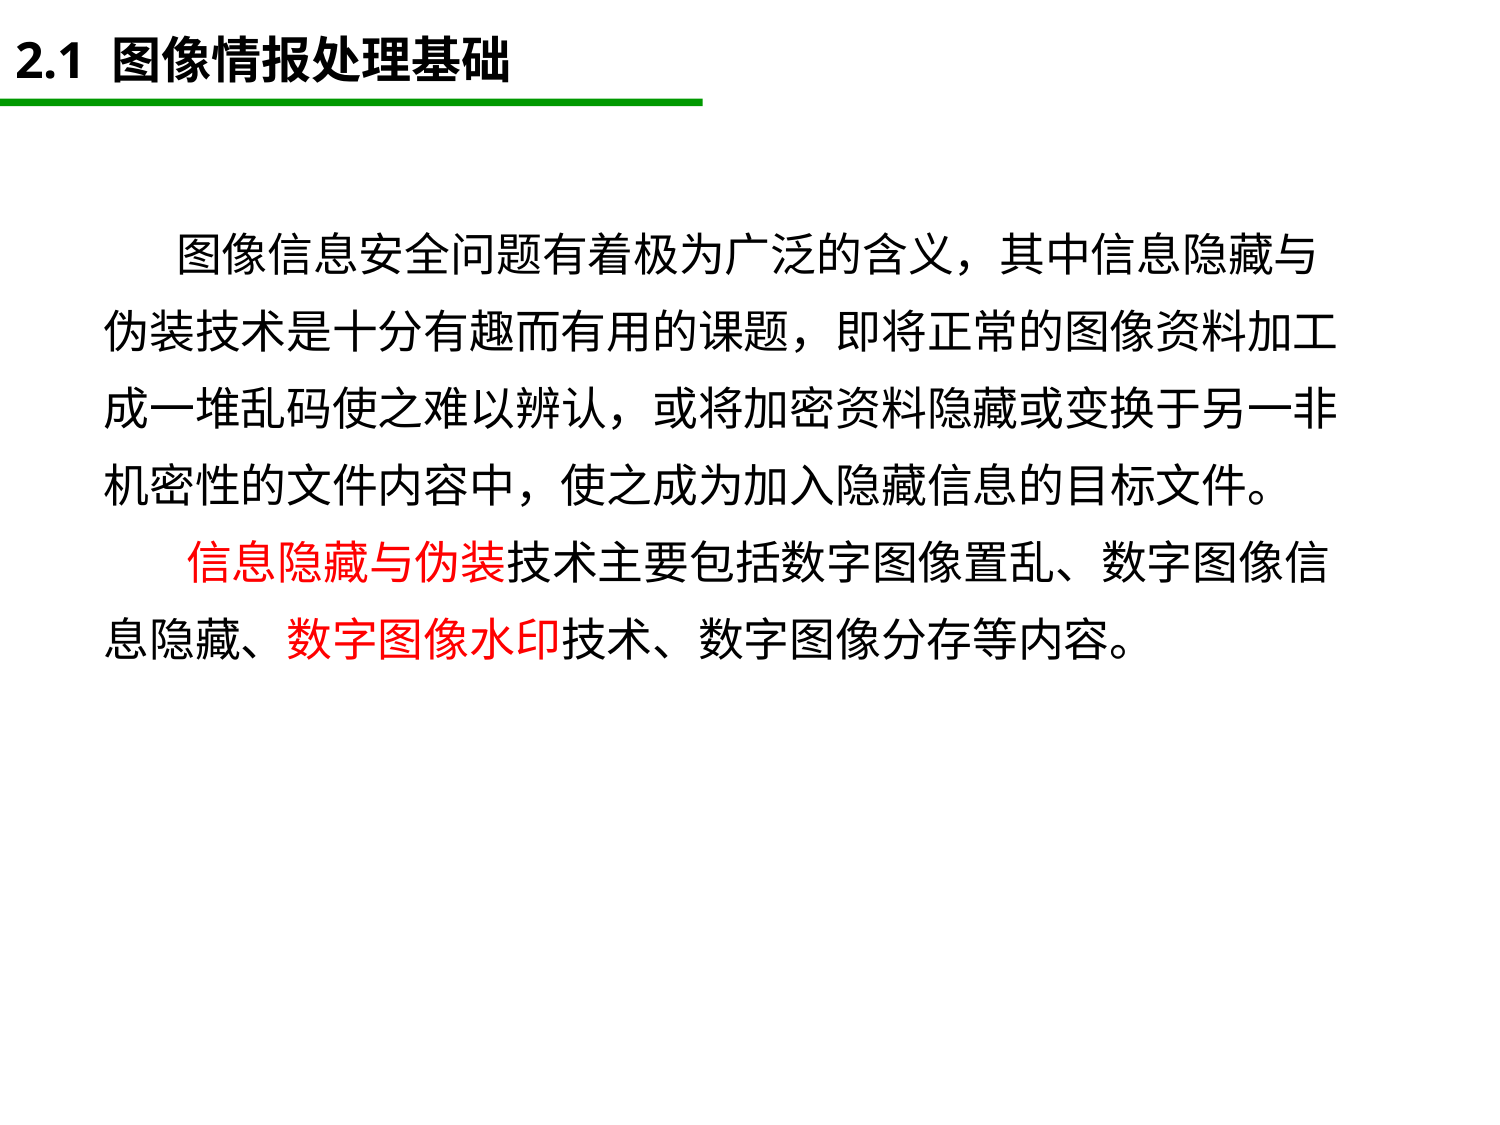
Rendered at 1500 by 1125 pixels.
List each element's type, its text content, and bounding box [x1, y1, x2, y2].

title 2.1 图像情报处理基础 [0, 18, 920, 98]
list 图像信息安全问题有着极为广泛的含义，其中信息隐藏与伪装技术是十分有趣而有用的课题，即将正常的图像资料加工成一堆乱码使之难以辨认，或将加密资料隐藏或变换于另一非机密性的文件内容中，使之成为加入隐藏信息的目标文件。 信息隐藏与伪装技术主要包括数字图像置乱、数字图像信息隐藏、数字图像水印技术、数字图像分存等内容。 [88, 196, 1377, 975]
